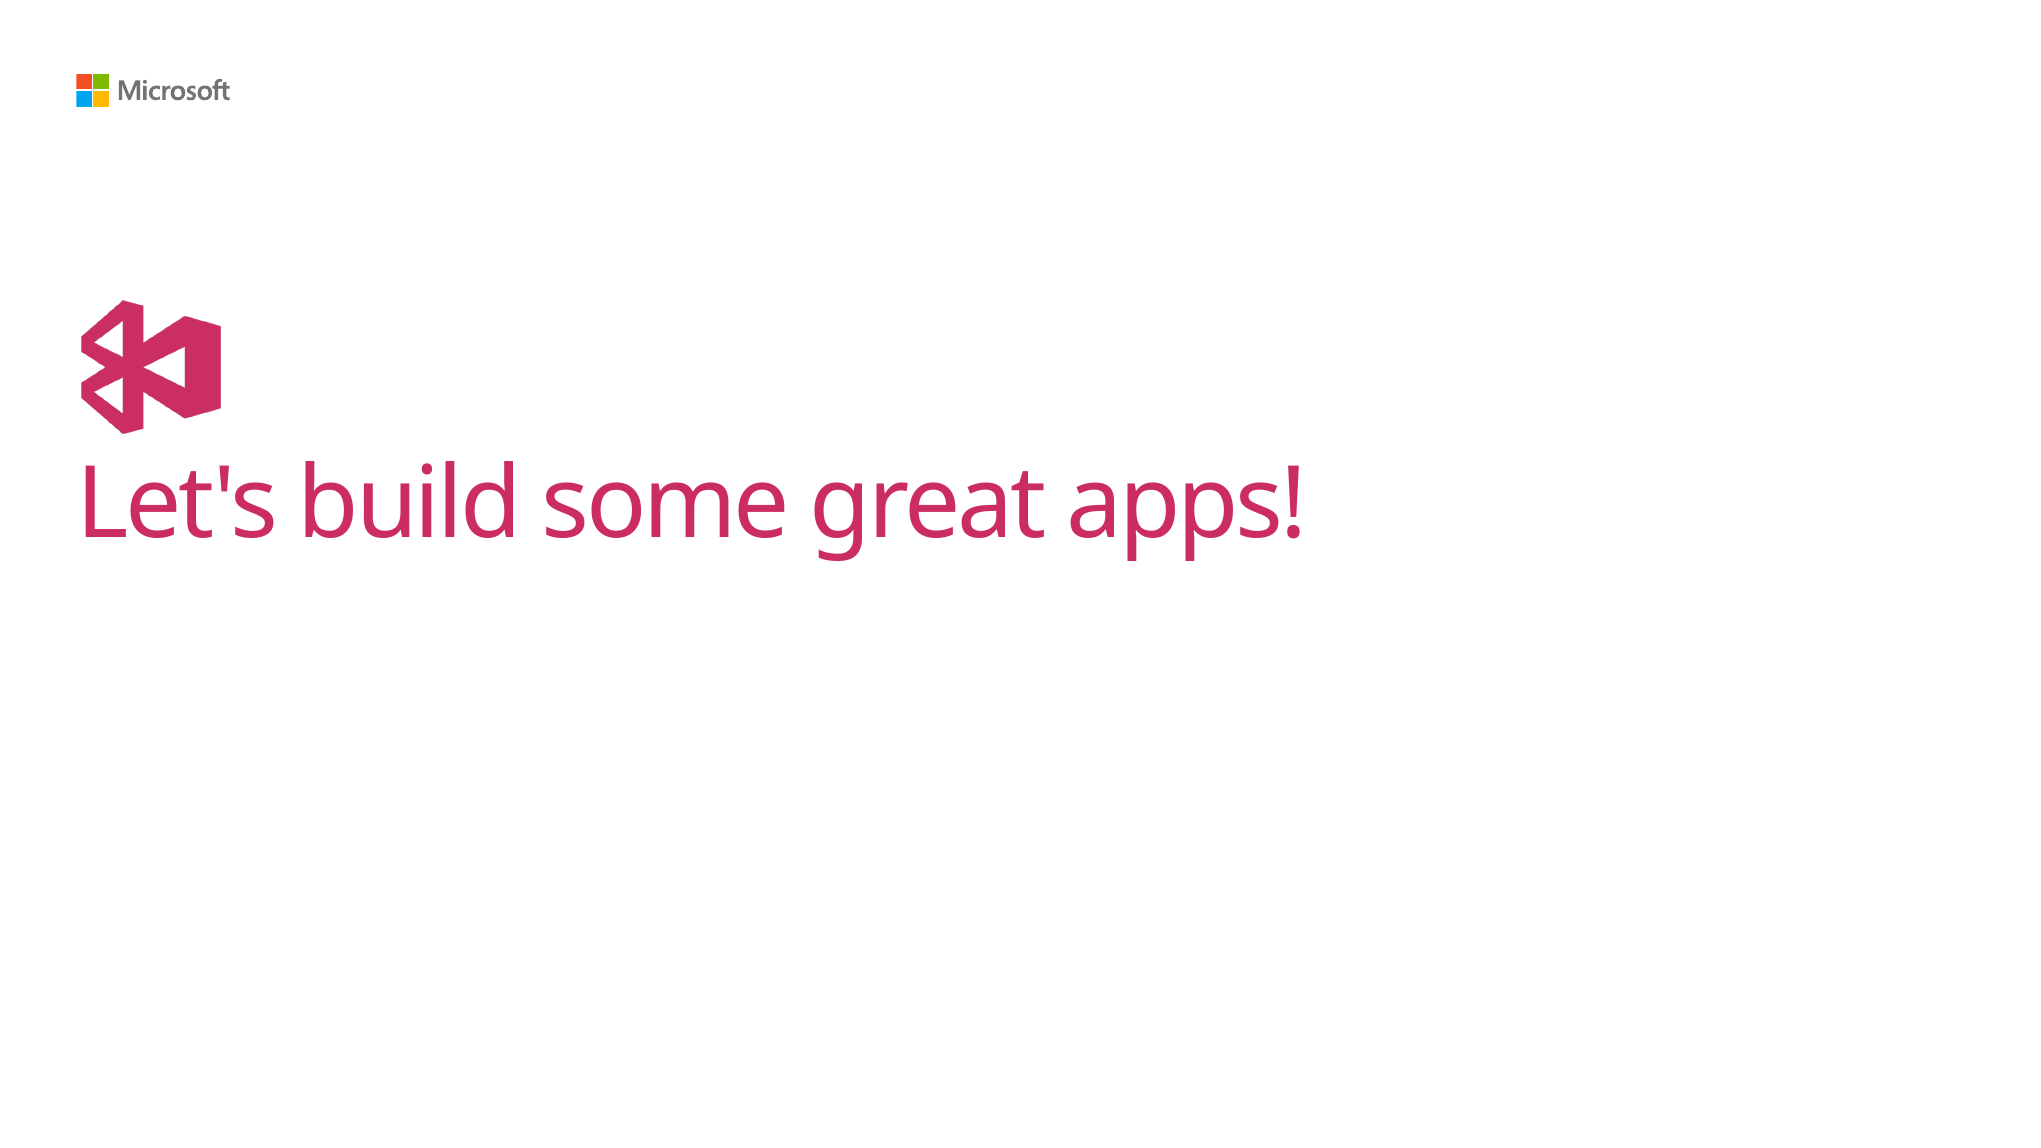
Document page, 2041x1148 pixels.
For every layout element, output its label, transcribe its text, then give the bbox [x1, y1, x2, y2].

title Let's build some great apps! [76, 495, 1427, 795]
picture [81, 300, 221, 434]
